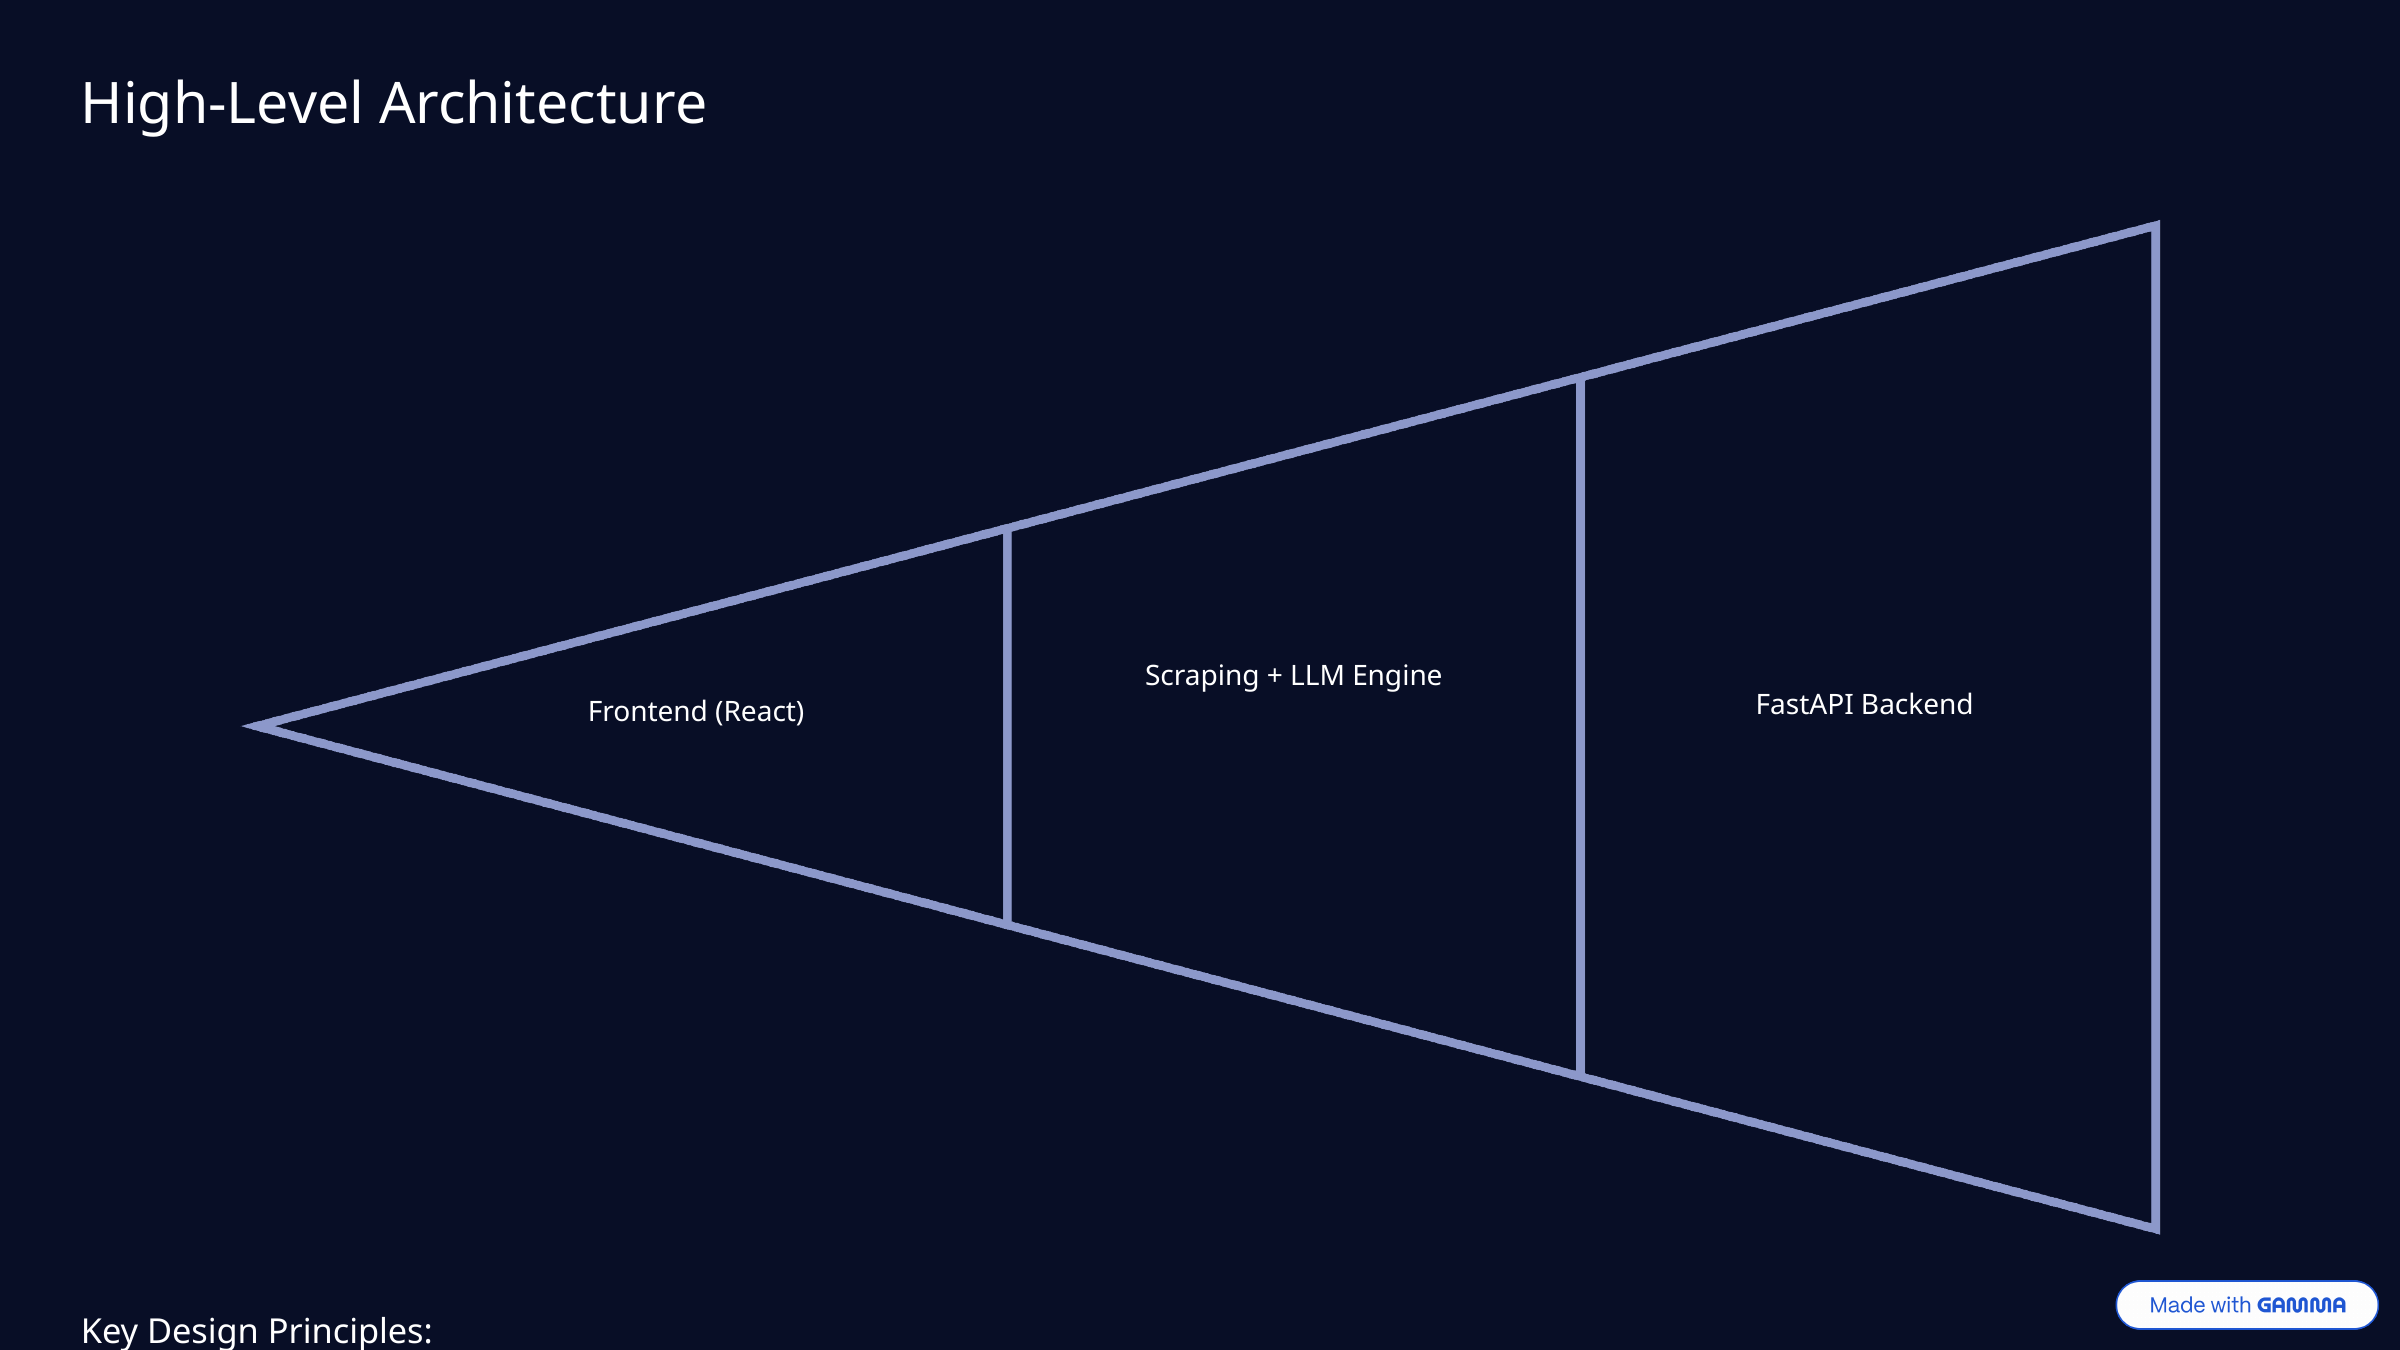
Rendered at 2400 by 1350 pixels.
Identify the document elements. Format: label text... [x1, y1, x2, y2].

text_box Key Design Principles: [80, 1307, 452, 1350]
text_box High-Level Architecture [80, 63, 748, 136]
picture [201, 181, 2389, 1339]
